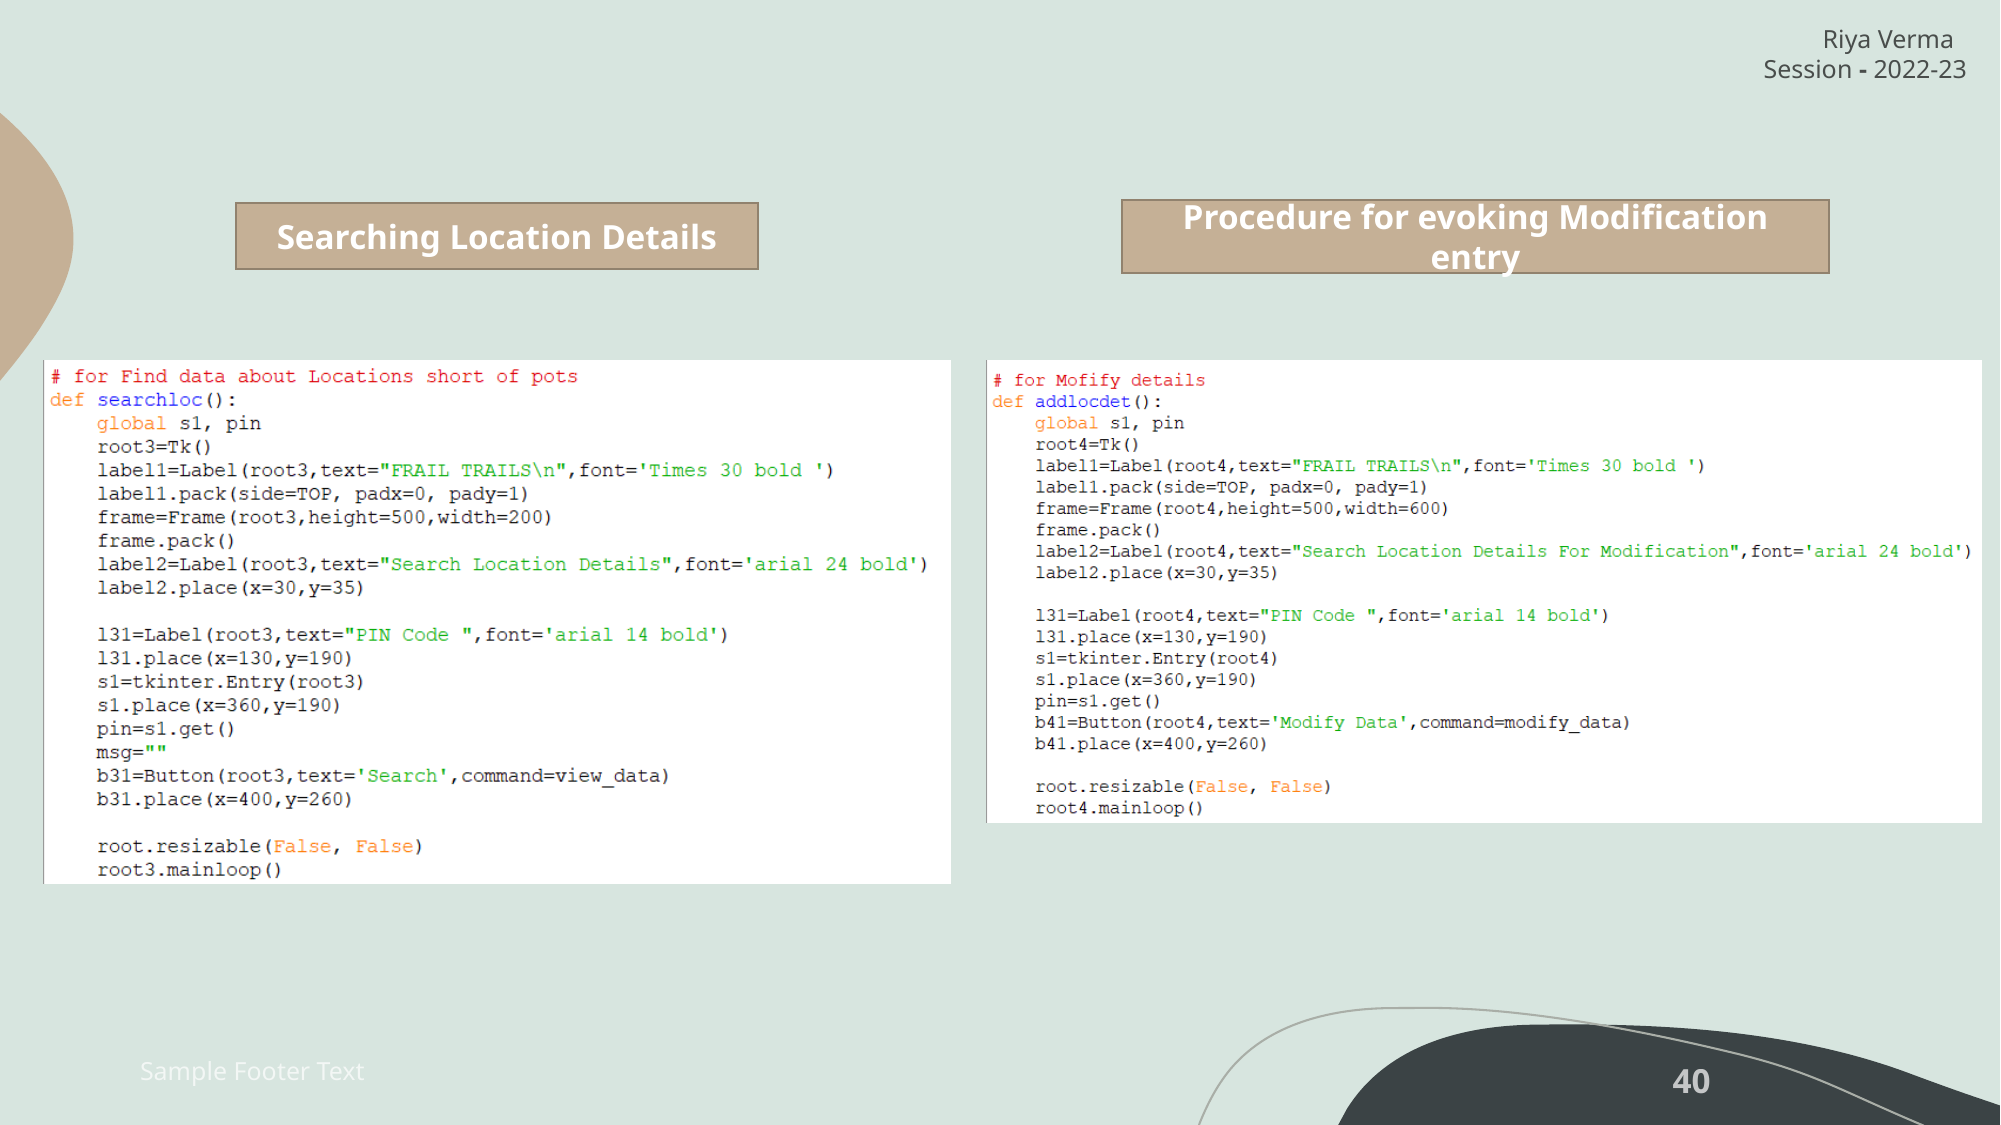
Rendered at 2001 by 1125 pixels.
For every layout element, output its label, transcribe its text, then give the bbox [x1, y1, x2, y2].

picture [43, 360, 951, 884]
text_box Searching Location Details [235, 202, 759, 270]
footer Sample Footer Text [125, 1042, 1210, 1103]
slide_number Riya Verma Session - 2022-23 [1647, 15, 1982, 76]
picture [986, 360, 1982, 823]
text_box Procedure for evoking Modification entry [1121, 199, 1830, 274]
slide_number 40 [1475, 1052, 1726, 1113]
